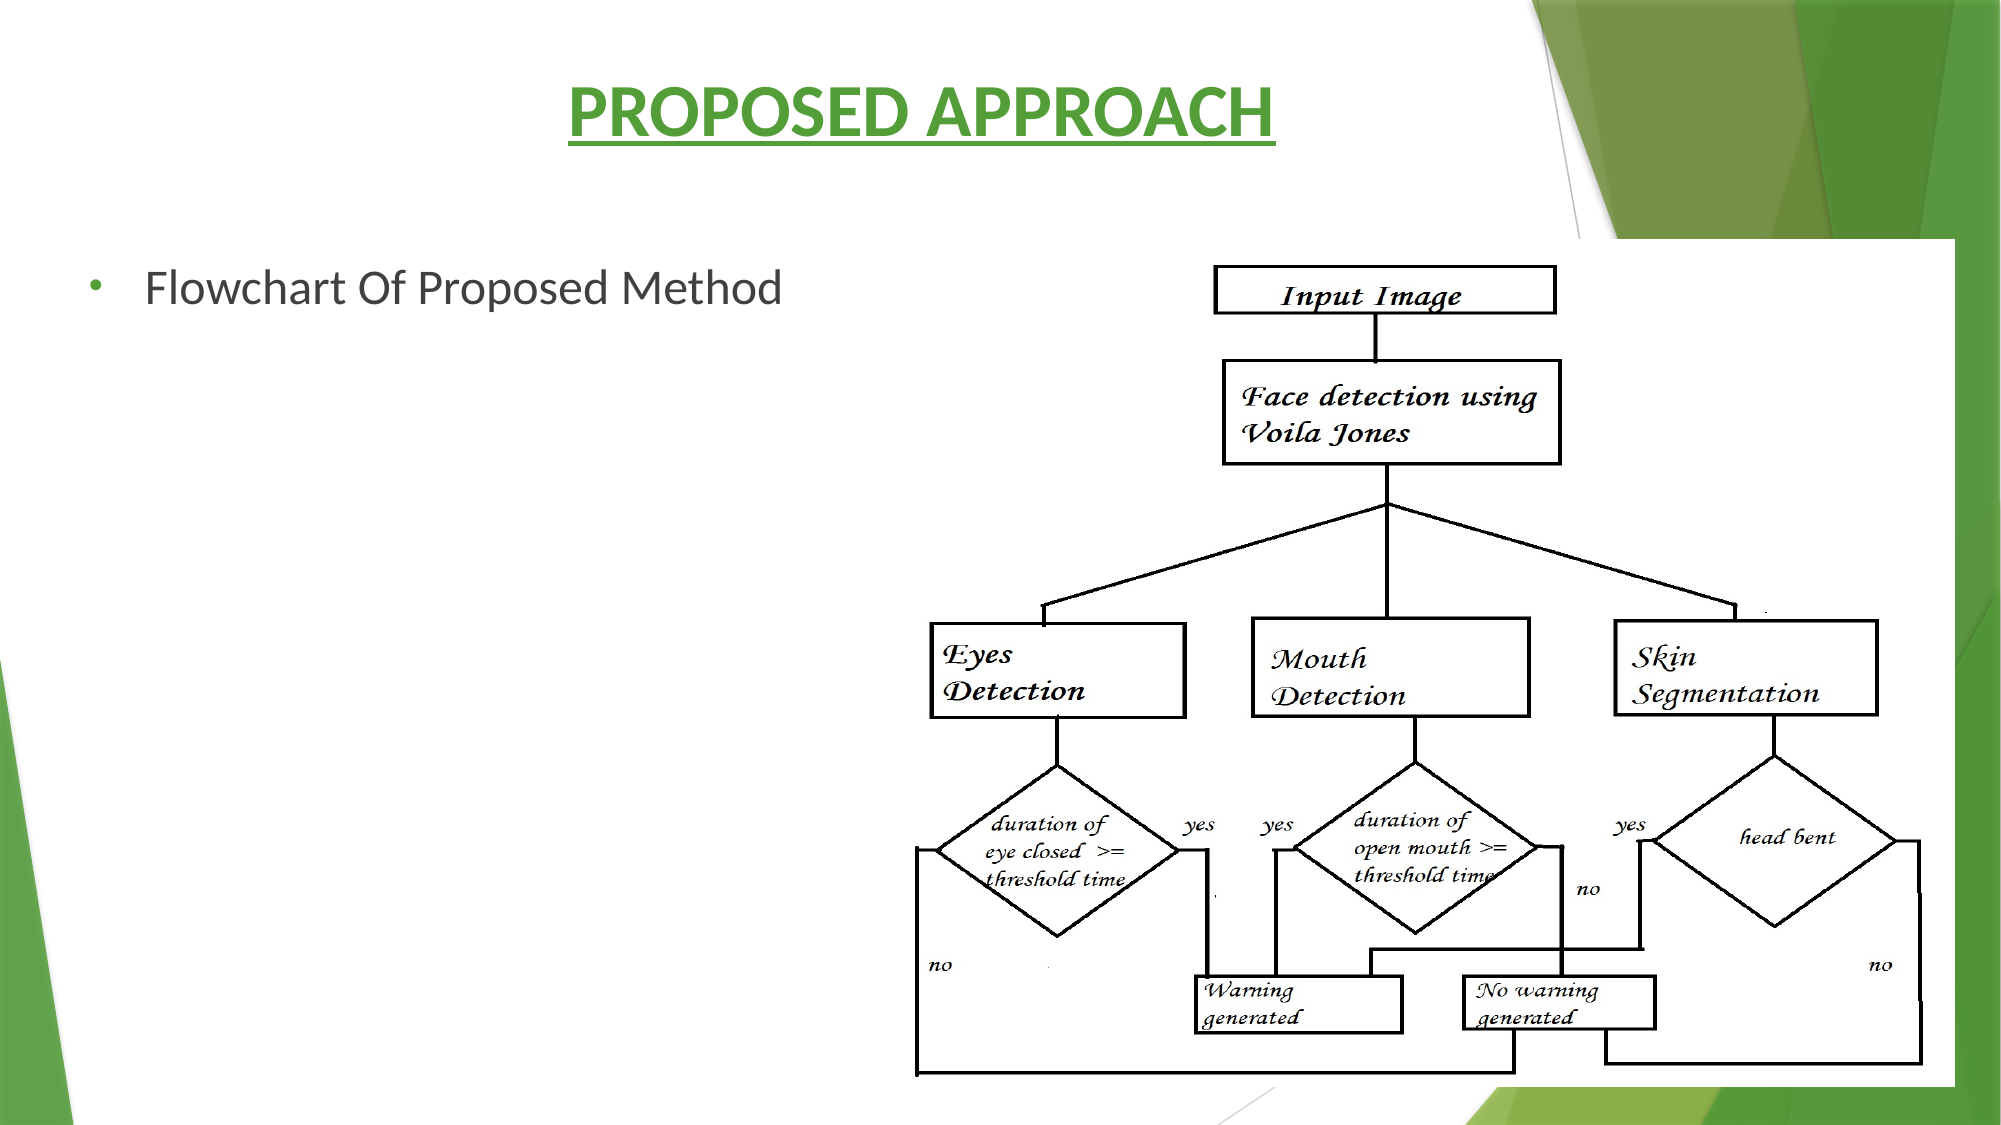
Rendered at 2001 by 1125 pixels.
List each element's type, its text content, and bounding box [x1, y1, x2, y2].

title PROPOSED APPROACH [150, 53, 1694, 221]
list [902, 239, 1956, 1087]
list Flowchart Of Proposed Method [73, 227, 888, 323]
